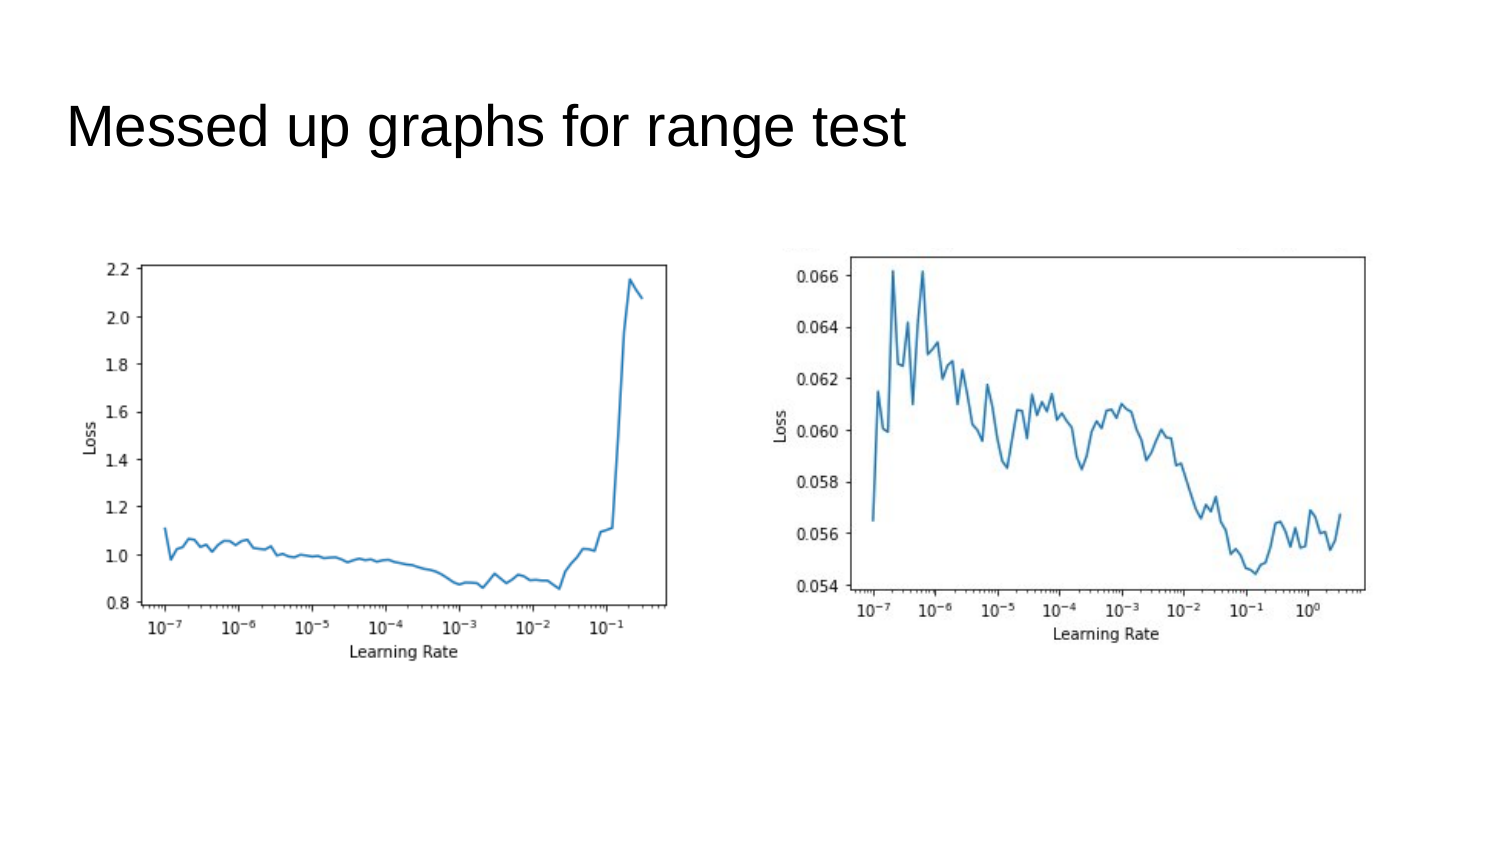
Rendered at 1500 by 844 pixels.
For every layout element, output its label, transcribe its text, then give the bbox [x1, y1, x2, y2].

title Messed up graphs for range test [51, 72, 1449, 167]
picture [66, 257, 741, 684]
picture [761, 248, 1396, 664]
